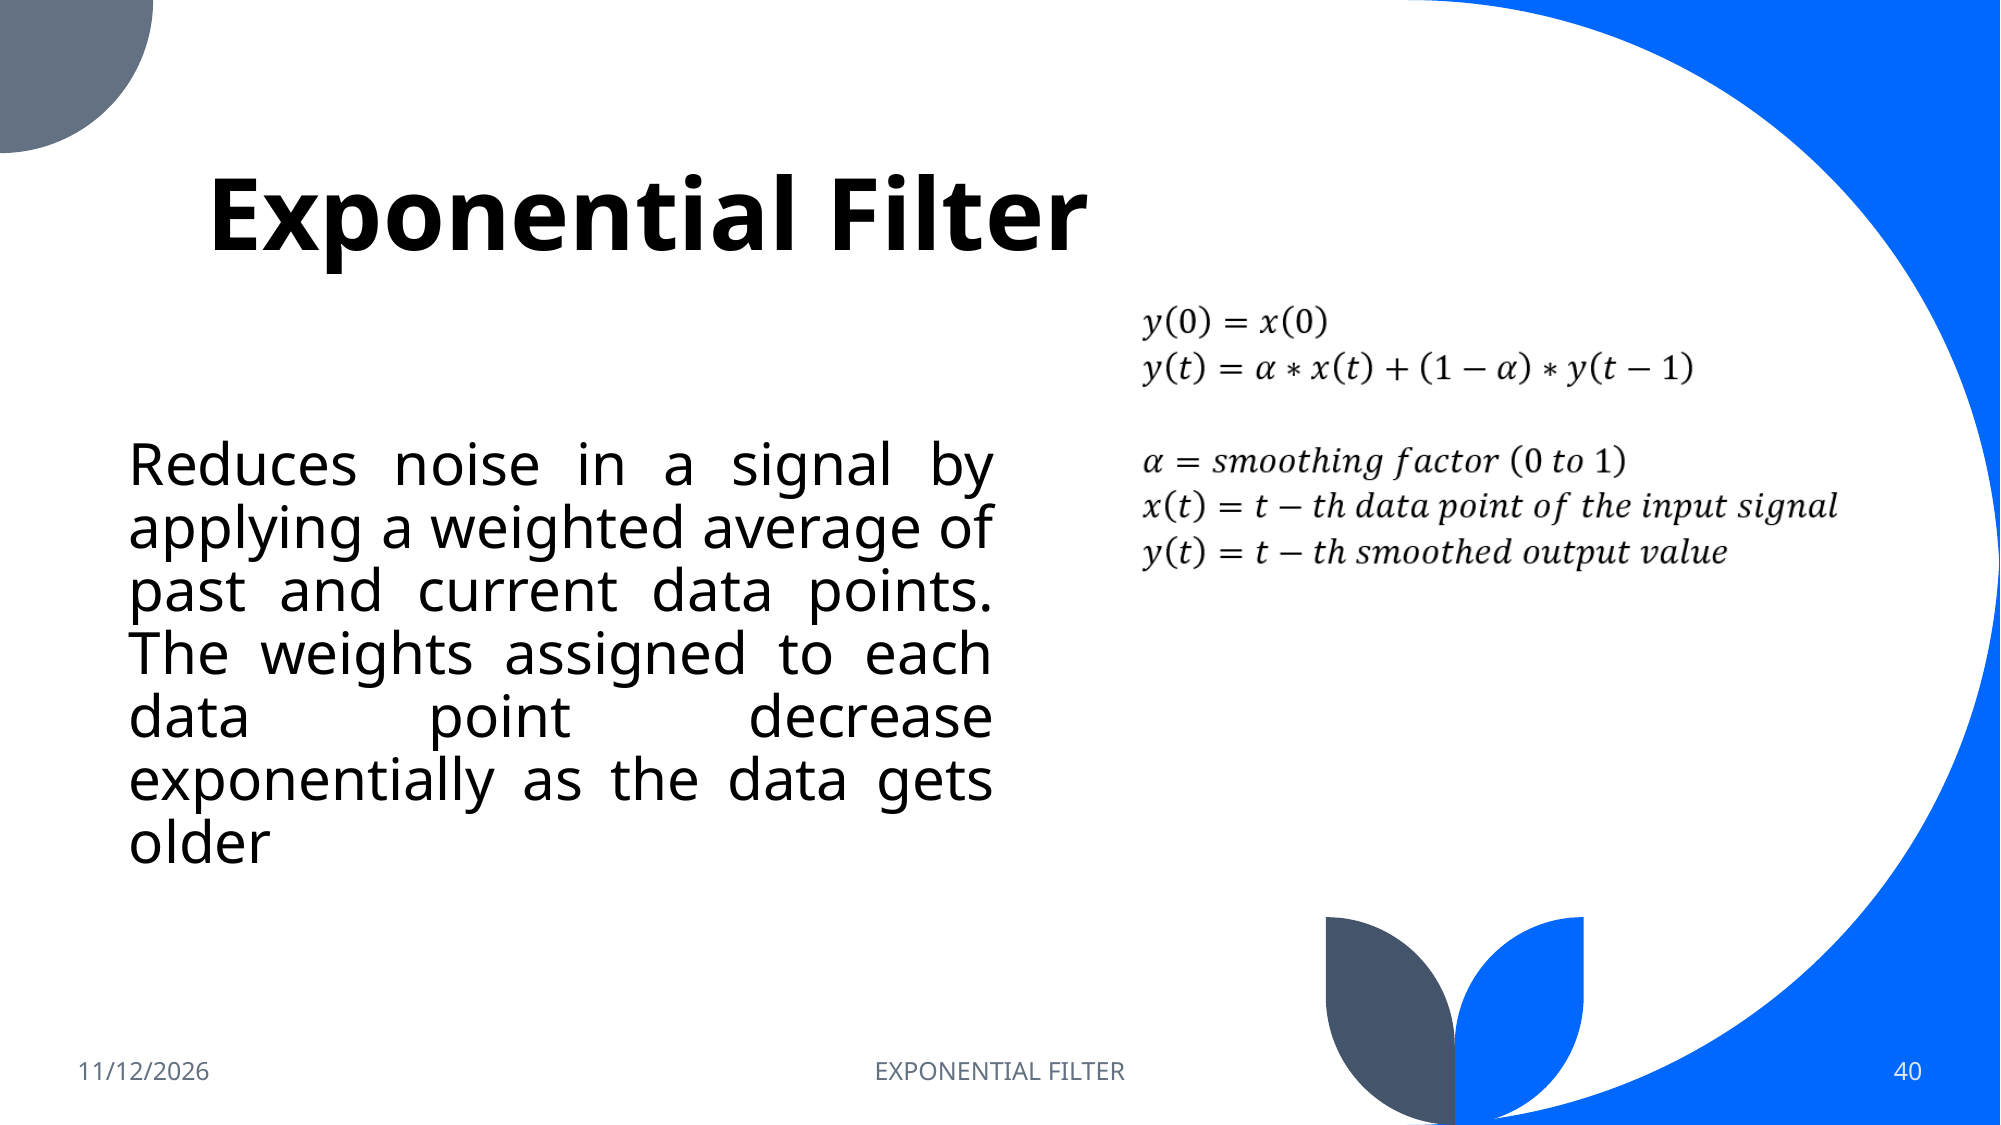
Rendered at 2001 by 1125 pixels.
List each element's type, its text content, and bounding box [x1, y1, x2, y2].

picture [1111, 298, 1872, 602]
slide_number 40 [1665, 1042, 1938, 1103]
footer EXPONENTIAL FILTER [662, 1042, 1338, 1103]
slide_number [62, 1042, 513, 1103]
list Reduces noise in a signal by applying a weighted average of past and current data points. The weights assigned to each data point decrease exponentially as the data gets older [113, 427, 1010, 843]
title Exponential Filter [191, 62, 1796, 280]
